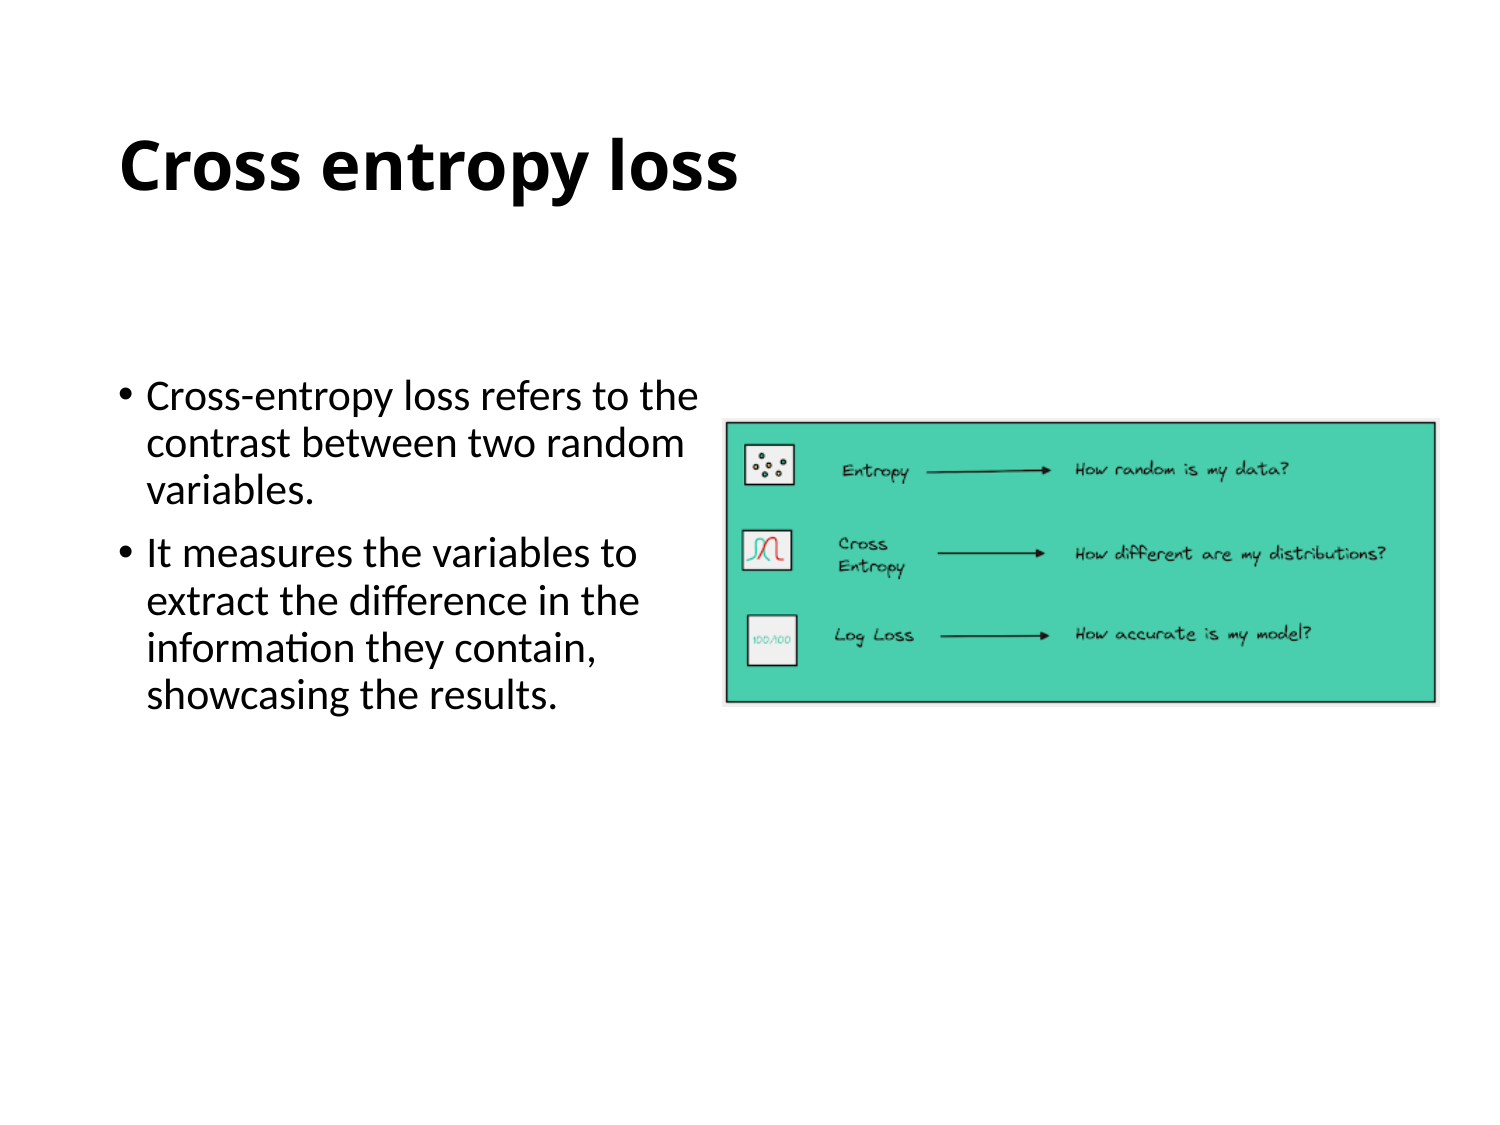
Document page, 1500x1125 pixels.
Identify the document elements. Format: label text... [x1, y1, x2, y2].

list Cross-entropy loss refers to the contrast between two random variables. It measures the variables to extract the difference in the information they contain, showcasing the results. [103, 365, 723, 901]
title Cross entropy loss [103, 59, 1397, 278]
picture [722, 418, 1440, 707]
